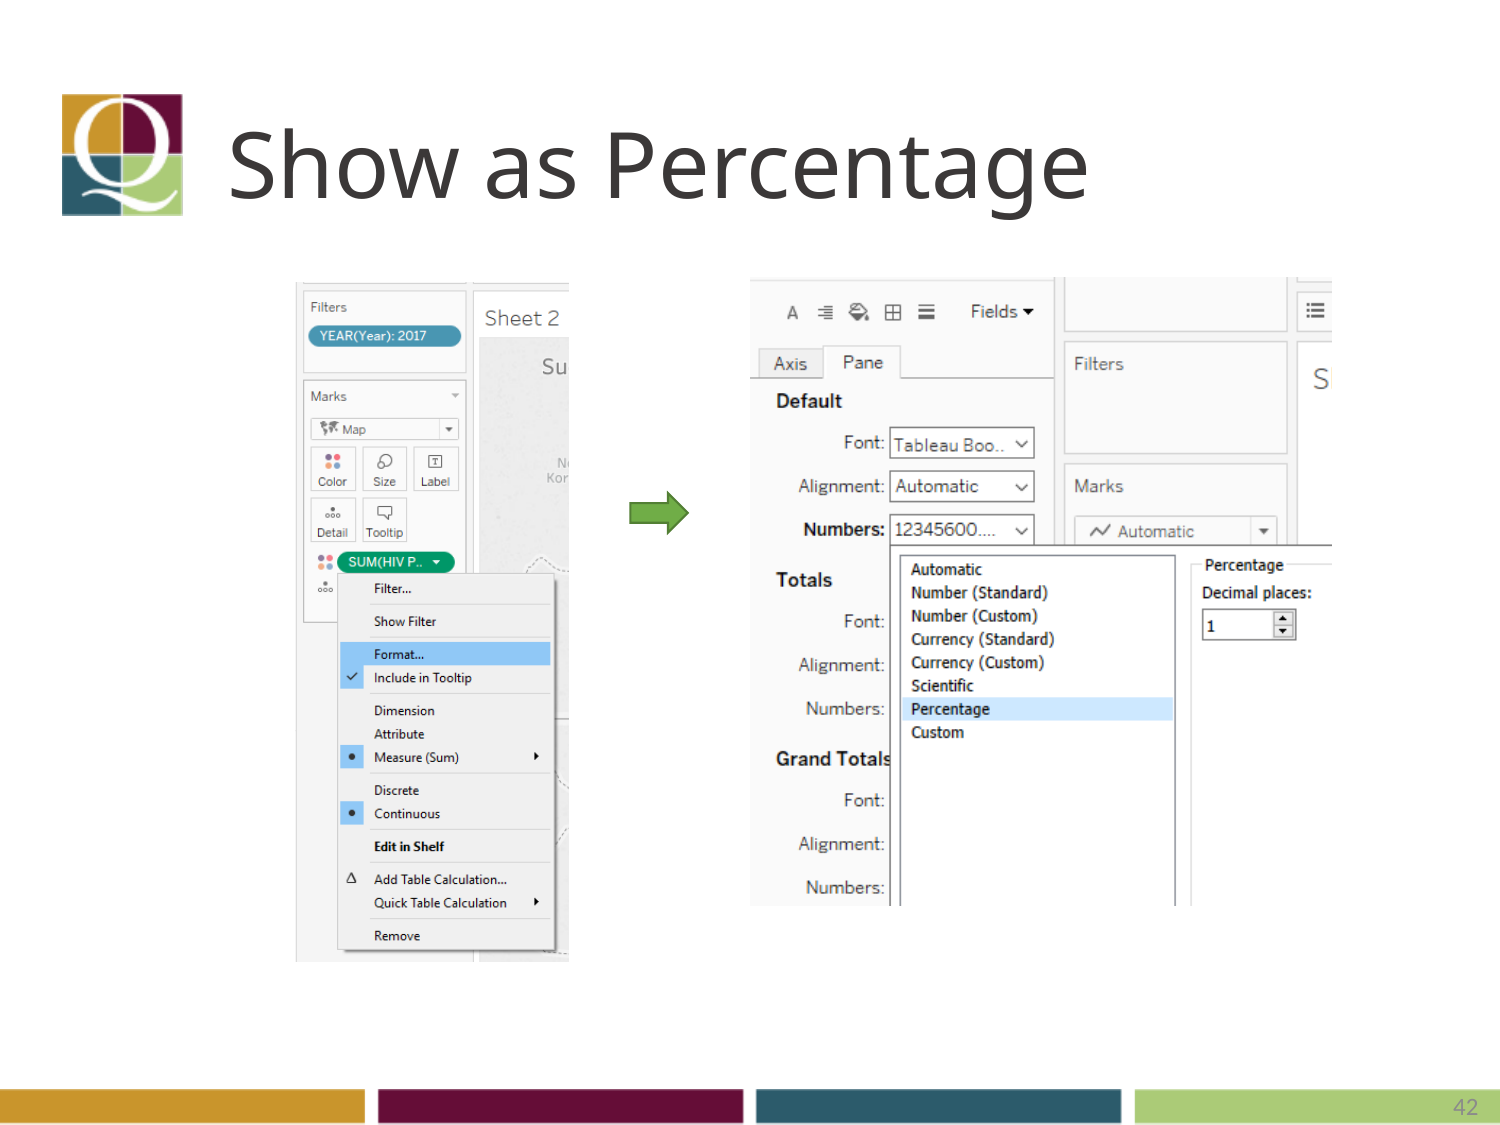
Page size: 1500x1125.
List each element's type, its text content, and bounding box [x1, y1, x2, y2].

picture [295, 282, 569, 962]
picture [749, 277, 1332, 906]
picture [0, 1089, 1156, 1125]
title Show as Percentage [212, 59, 1397, 278]
text_box [629, 490, 690, 536]
slide_number 42 [1156, 1075, 1494, 1125]
picture [1494, 1089, 1500, 1125]
picture [62, 94, 189, 216]
